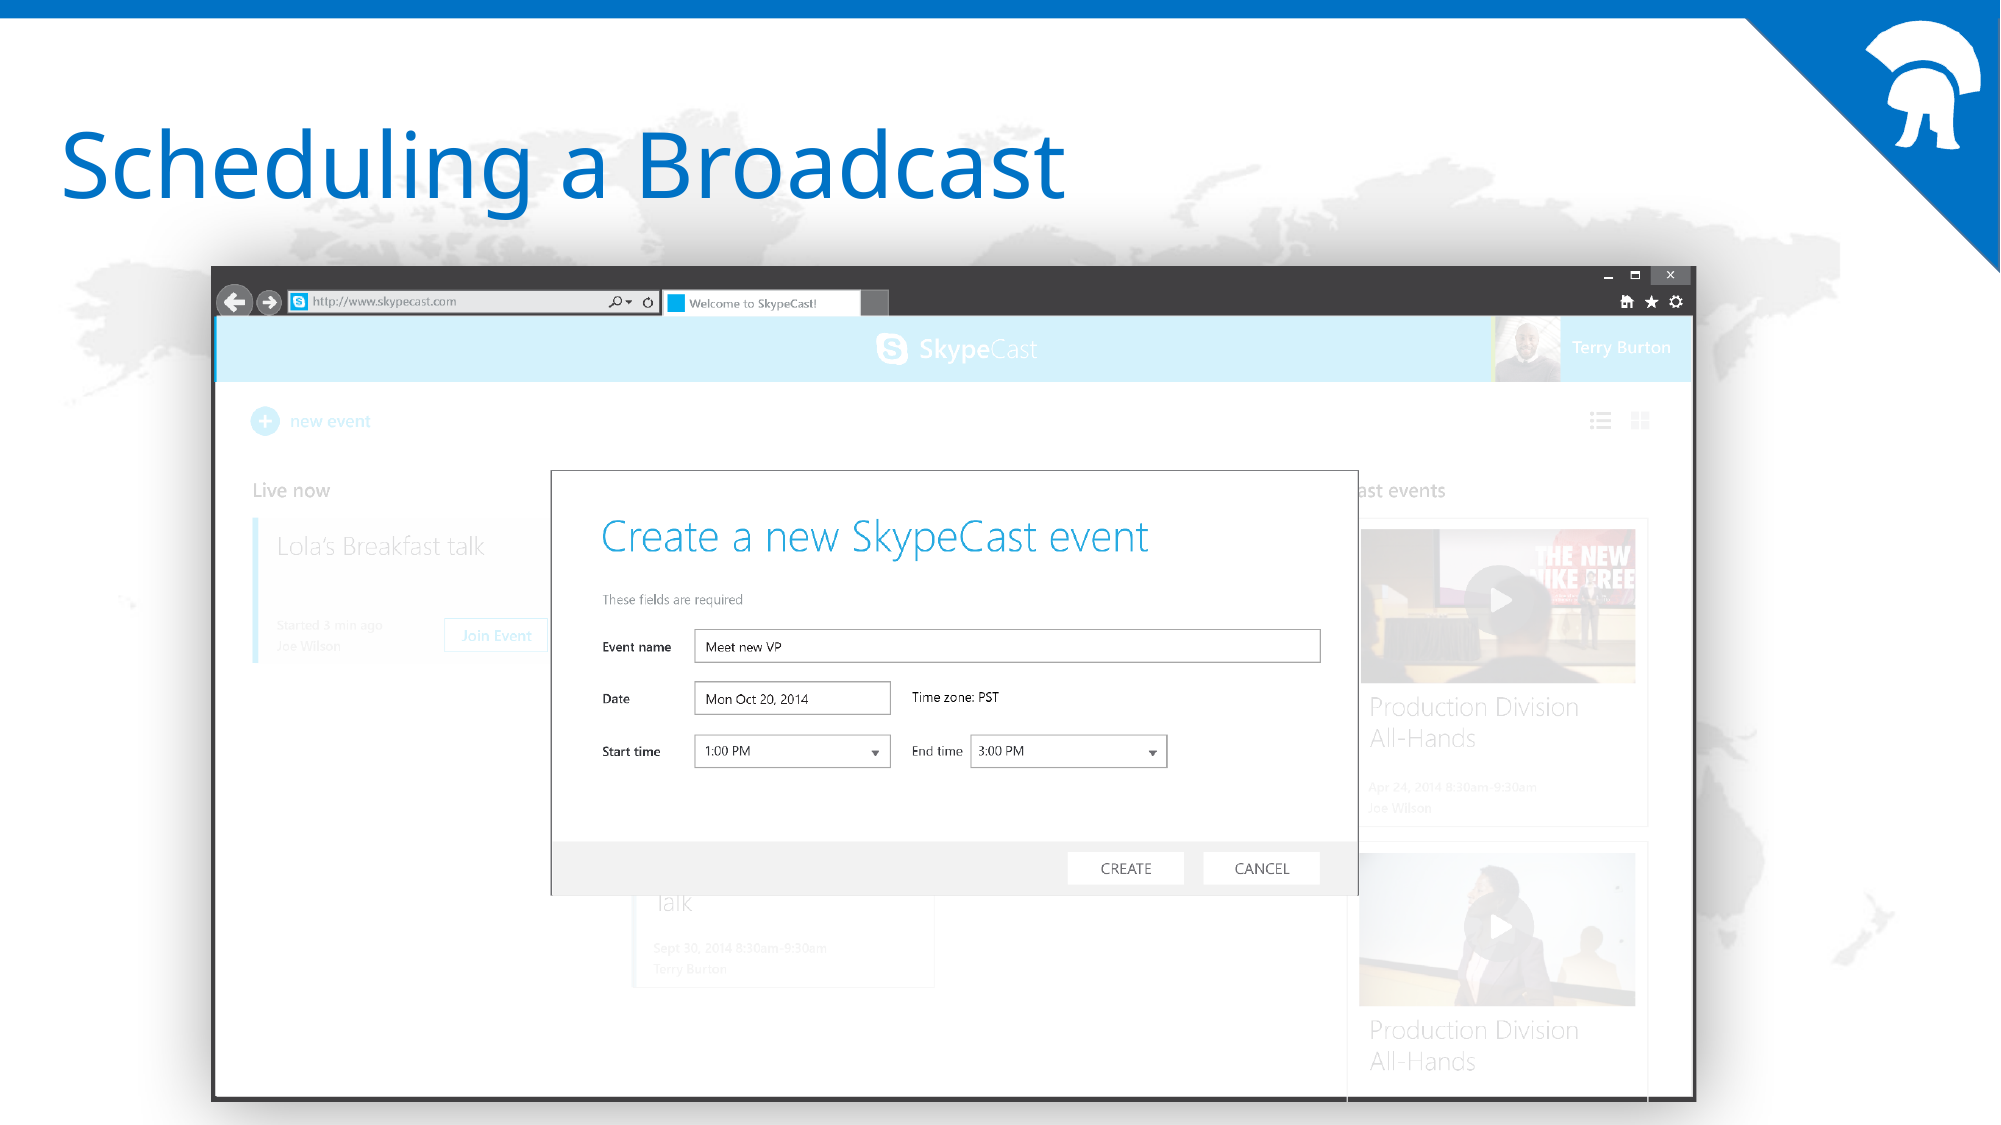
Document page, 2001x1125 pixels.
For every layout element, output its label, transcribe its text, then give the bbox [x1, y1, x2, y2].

picture [0, 0, 2001, 1125]
title Scheduling a Broadcast [45, 59, 1863, 278]
